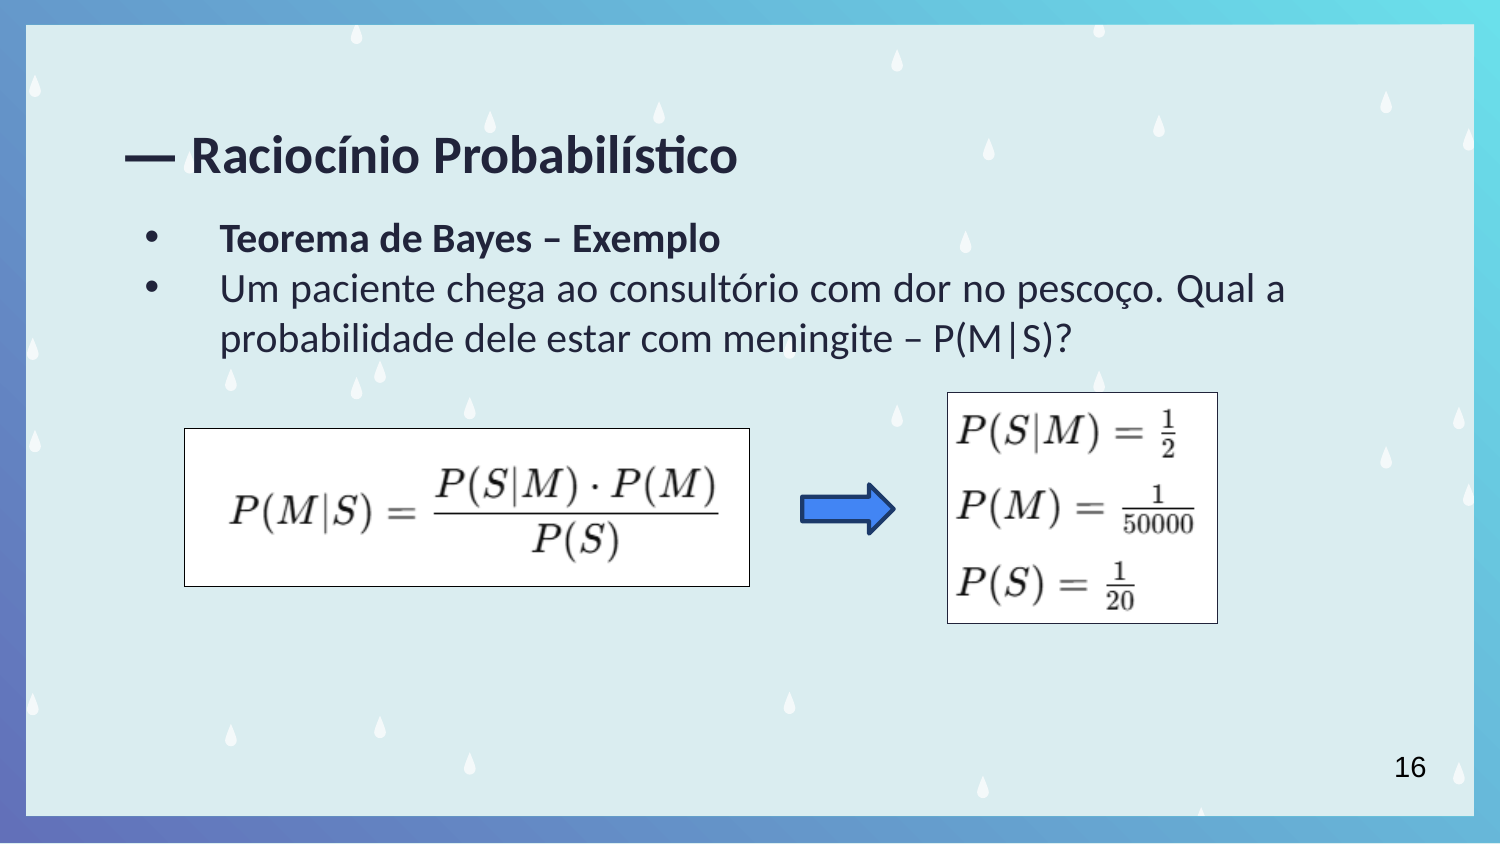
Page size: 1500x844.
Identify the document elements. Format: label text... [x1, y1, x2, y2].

title — Raciocínio Probabilístico [108, 108, 1066, 195]
picture [184, 428, 751, 587]
subtitle Teorema de Bayes – Exemplo Um paciente chega ao consultório com dor no pescoço. Qual a probabilidade dele estar com meningite – P(M|S)? [106, 195, 1302, 753]
text_box 16 [1379, 741, 1450, 792]
picture [947, 391, 1219, 624]
text_box [800, 482, 896, 536]
